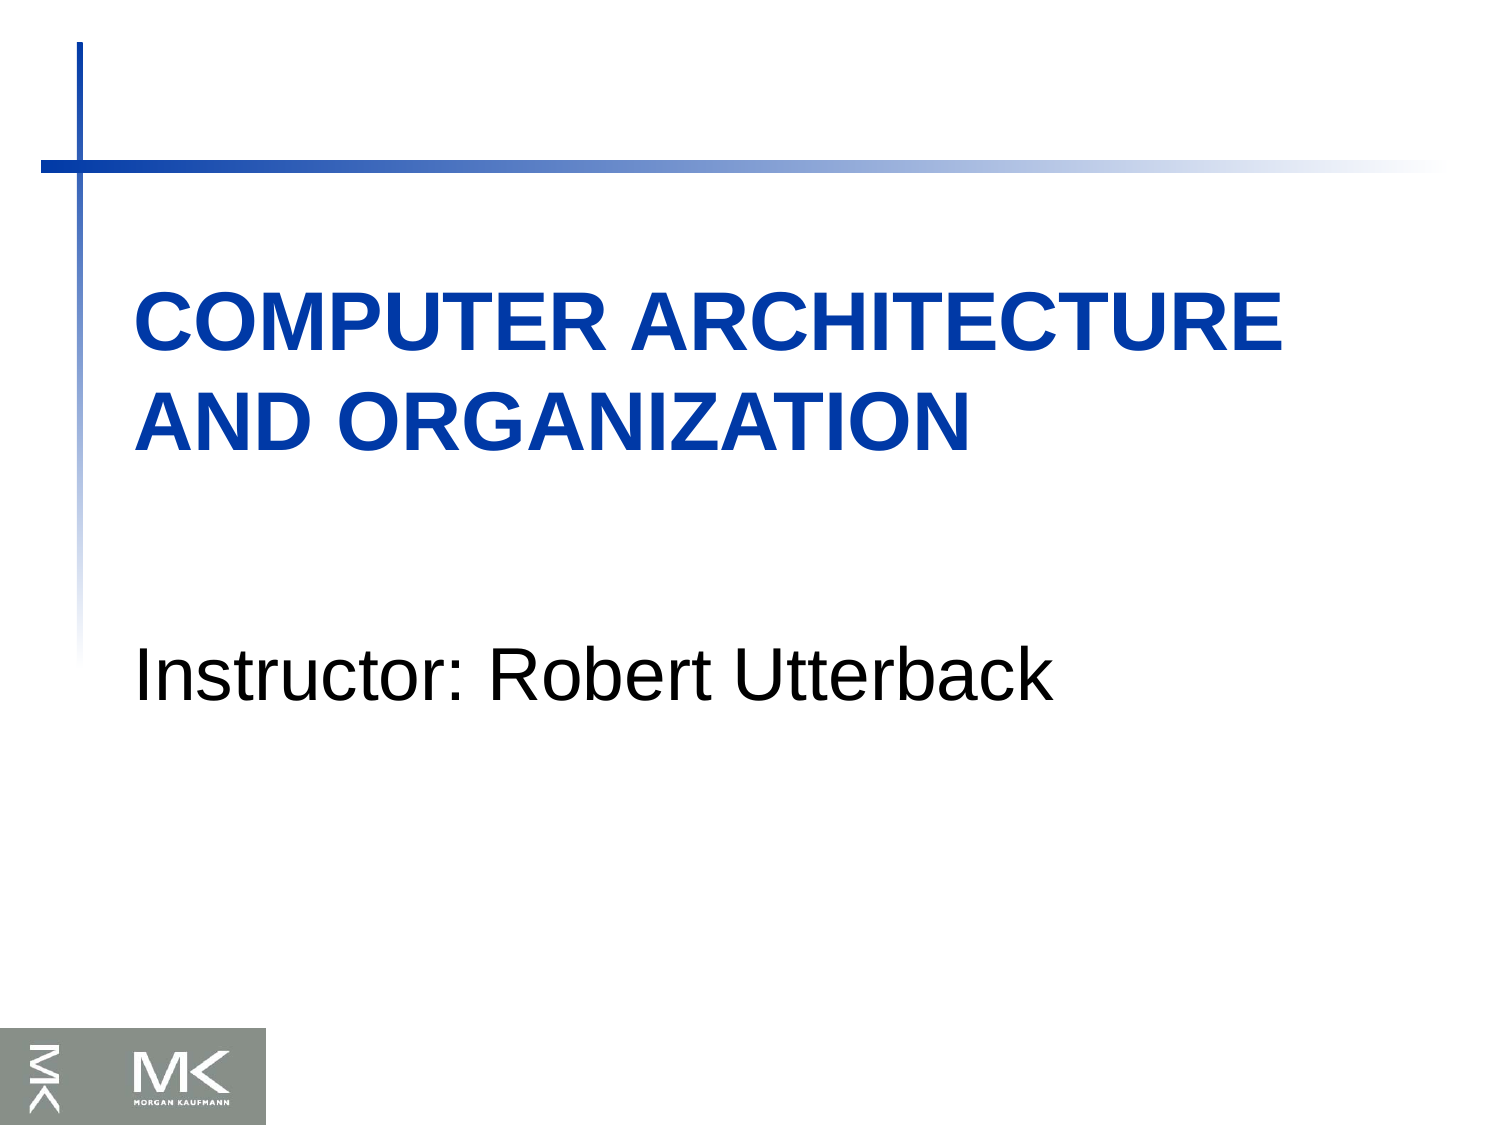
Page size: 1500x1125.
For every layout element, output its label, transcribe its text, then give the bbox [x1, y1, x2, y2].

title Computer Architecture and Organization [118, 259, 1394, 476]
picture [0, 1028, 266, 1125]
list Instructor: Robert Utterback [118, 476, 1394, 723]
